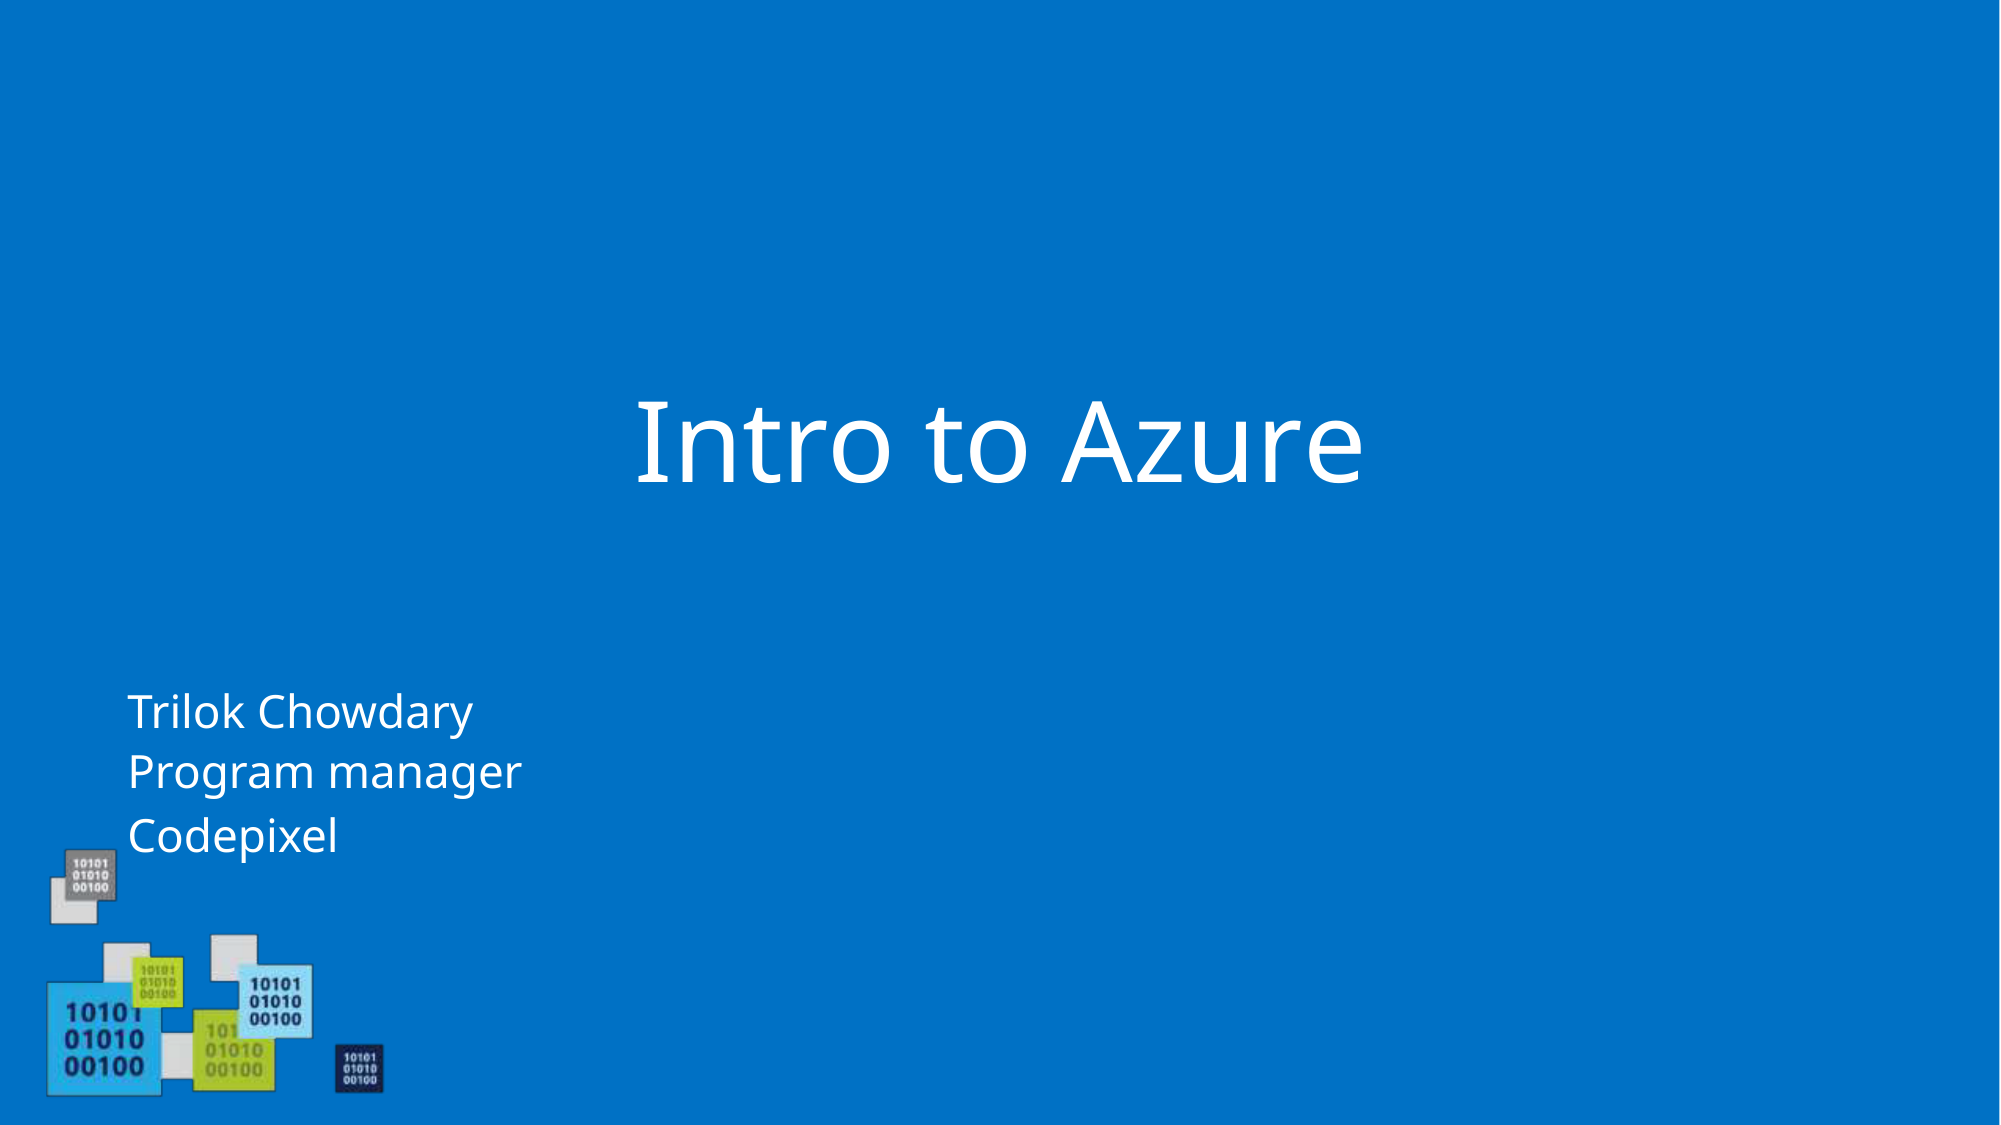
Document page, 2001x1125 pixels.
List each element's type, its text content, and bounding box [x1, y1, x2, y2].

text_box Trilok Chowdary Program manager Codepixel [125, 682, 729, 862]
text_box [0, 0, 2000, 1125]
text_box [17, 808, 463, 1125]
text_box Intro to Azure [489, 370, 1510, 506]
